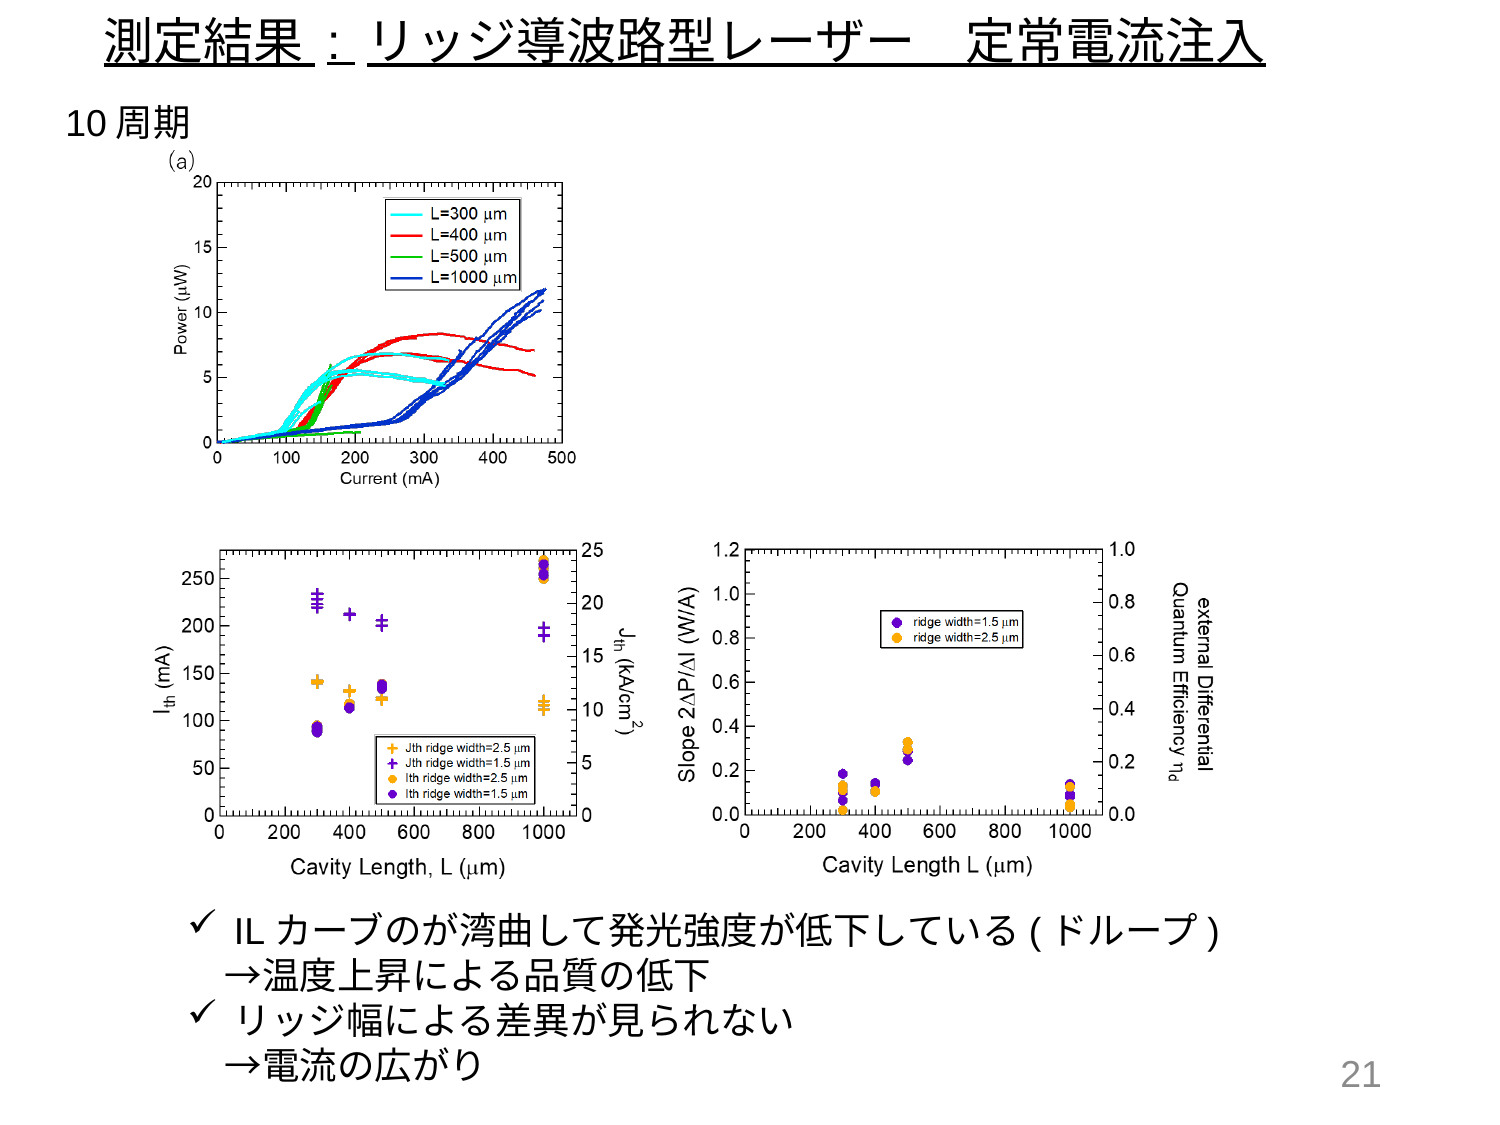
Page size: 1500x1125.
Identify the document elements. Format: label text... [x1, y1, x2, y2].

picture [121, 526, 1236, 890]
slide_number 20 [1059, 1042, 1397, 1103]
text_box 測定結果 : リッジ導波路型レーザー 定常電流注入 [88, 0, 1383, 153]
text_box 10周期 [50, 91, 88, 152]
text_box ILカーブのが湾曲して発光強度が低下している(ドループ) →温度上昇による品質の低下 リッジ幅による差異が見られない →電流の広がり [172, 854, 1328, 1095]
picture [148, 142, 606, 501]
